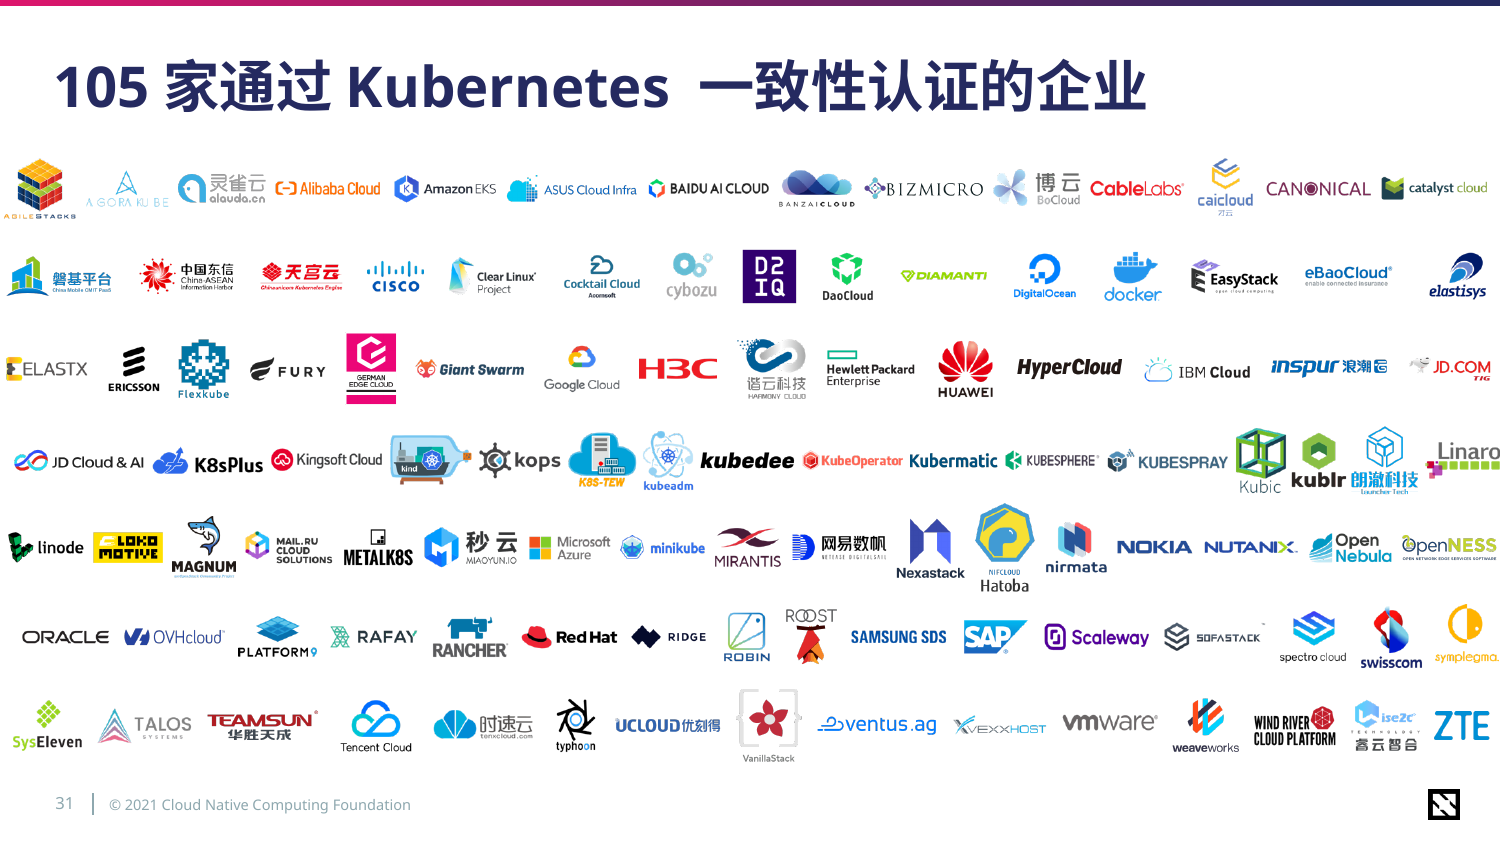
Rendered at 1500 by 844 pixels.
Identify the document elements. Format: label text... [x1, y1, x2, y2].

picture [1278, 608, 1348, 665]
picture [645, 176, 771, 200]
picture [1349, 697, 1421, 753]
picture [243, 529, 334, 565]
picture [1003, 448, 1101, 472]
picture [908, 451, 1000, 469]
picture [6, 530, 85, 564]
picture [1170, 697, 1240, 753]
picture [1104, 446, 1230, 474]
picture [1400, 532, 1499, 562]
picture [991, 167, 1082, 209]
picture [11, 698, 83, 753]
picture [933, 339, 997, 398]
picture [1188, 258, 1280, 294]
picture [713, 526, 782, 568]
picture [698, 450, 796, 470]
picture [447, 254, 539, 298]
picture [344, 332, 397, 405]
picture [189, 347, 218, 375]
picture [1442, 711, 1461, 740]
picture [1423, 440, 1500, 480]
picture [641, 428, 694, 492]
picture [790, 532, 889, 563]
picture [620, 535, 706, 559]
picture [172, 516, 236, 578]
picture [342, 528, 414, 566]
picture [1115, 538, 1194, 556]
picture [137, 255, 235, 297]
picture [562, 253, 641, 299]
picture [273, 177, 383, 200]
picture [421, 525, 520, 569]
picture [1252, 704, 1337, 747]
picture [639, 356, 718, 381]
picture [19, 628, 111, 645]
picture [815, 713, 939, 737]
picture [950, 713, 1049, 738]
picture [566, 431, 638, 489]
picture [664, 251, 718, 301]
picture [238, 610, 317, 663]
picture [1303, 263, 1394, 289]
picture [4, 356, 89, 381]
picture [328, 624, 419, 650]
picture [1192, 154, 1258, 222]
picture [415, 352, 525, 385]
picture [332, 698, 418, 753]
picture [1434, 604, 1500, 669]
picture [1418, 252, 1497, 301]
picture [799, 448, 905, 472]
picture [547, 691, 601, 760]
picture [825, 348, 916, 389]
picture [628, 623, 707, 650]
picture [248, 355, 327, 382]
picture [1142, 355, 1252, 382]
picture [734, 687, 803, 763]
picture [1015, 356, 1125, 381]
picture [1433, 711, 1445, 737]
picture [896, 512, 965, 582]
picture [258, 260, 344, 292]
picture [1358, 604, 1424, 669]
picture [1044, 520, 1108, 574]
picture [1263, 180, 1373, 196]
picture [519, 616, 618, 657]
picture [1350, 425, 1420, 495]
picture [176, 172, 267, 204]
picture [388, 433, 474, 487]
picture [897, 268, 989, 285]
picture [735, 336, 807, 401]
picture [269, 446, 385, 474]
picture [92, 530, 164, 564]
picture [430, 611, 509, 662]
picture [741, 248, 798, 304]
picture [1307, 530, 1393, 564]
picture [958, 613, 1031, 660]
picture [95, 706, 193, 745]
picture [504, 172, 640, 204]
picture [367, 258, 424, 294]
picture [11, 447, 146, 473]
picture [1290, 431, 1347, 489]
picture [477, 440, 562, 480]
picture [107, 345, 160, 392]
picture [1041, 621, 1151, 652]
picture [205, 708, 321, 742]
picture [84, 168, 170, 208]
picture [177, 337, 230, 400]
picture [1478, 715, 1490, 736]
picture [1234, 425, 1287, 495]
picture [973, 501, 1037, 593]
picture [388, 172, 498, 204]
picture [121, 626, 227, 647]
picture [777, 168, 856, 209]
picture [862, 175, 985, 202]
picture [1088, 180, 1186, 196]
picture [430, 704, 536, 746]
picture [1379, 176, 1489, 200]
picture [1101, 250, 1165, 302]
picture [1407, 355, 1493, 382]
picture [1162, 620, 1268, 653]
title 105家通过Kubernetes 一致性认证的企业 [42, 52, 1458, 126]
picture [718, 611, 774, 662]
picture [1269, 357, 1390, 380]
picture [3, 253, 113, 299]
picture [527, 533, 613, 561]
picture [1202, 541, 1300, 554]
picture [1012, 251, 1078, 301]
picture [149, 444, 265, 476]
picture [542, 343, 621, 394]
picture [1428, 789, 1460, 820]
picture [612, 716, 722, 734]
picture [785, 608, 838, 665]
picture [1466, 715, 1473, 740]
picture [821, 250, 874, 302]
picture [1060, 708, 1159, 743]
picture [0, 156, 78, 221]
picture [849, 628, 948, 645]
